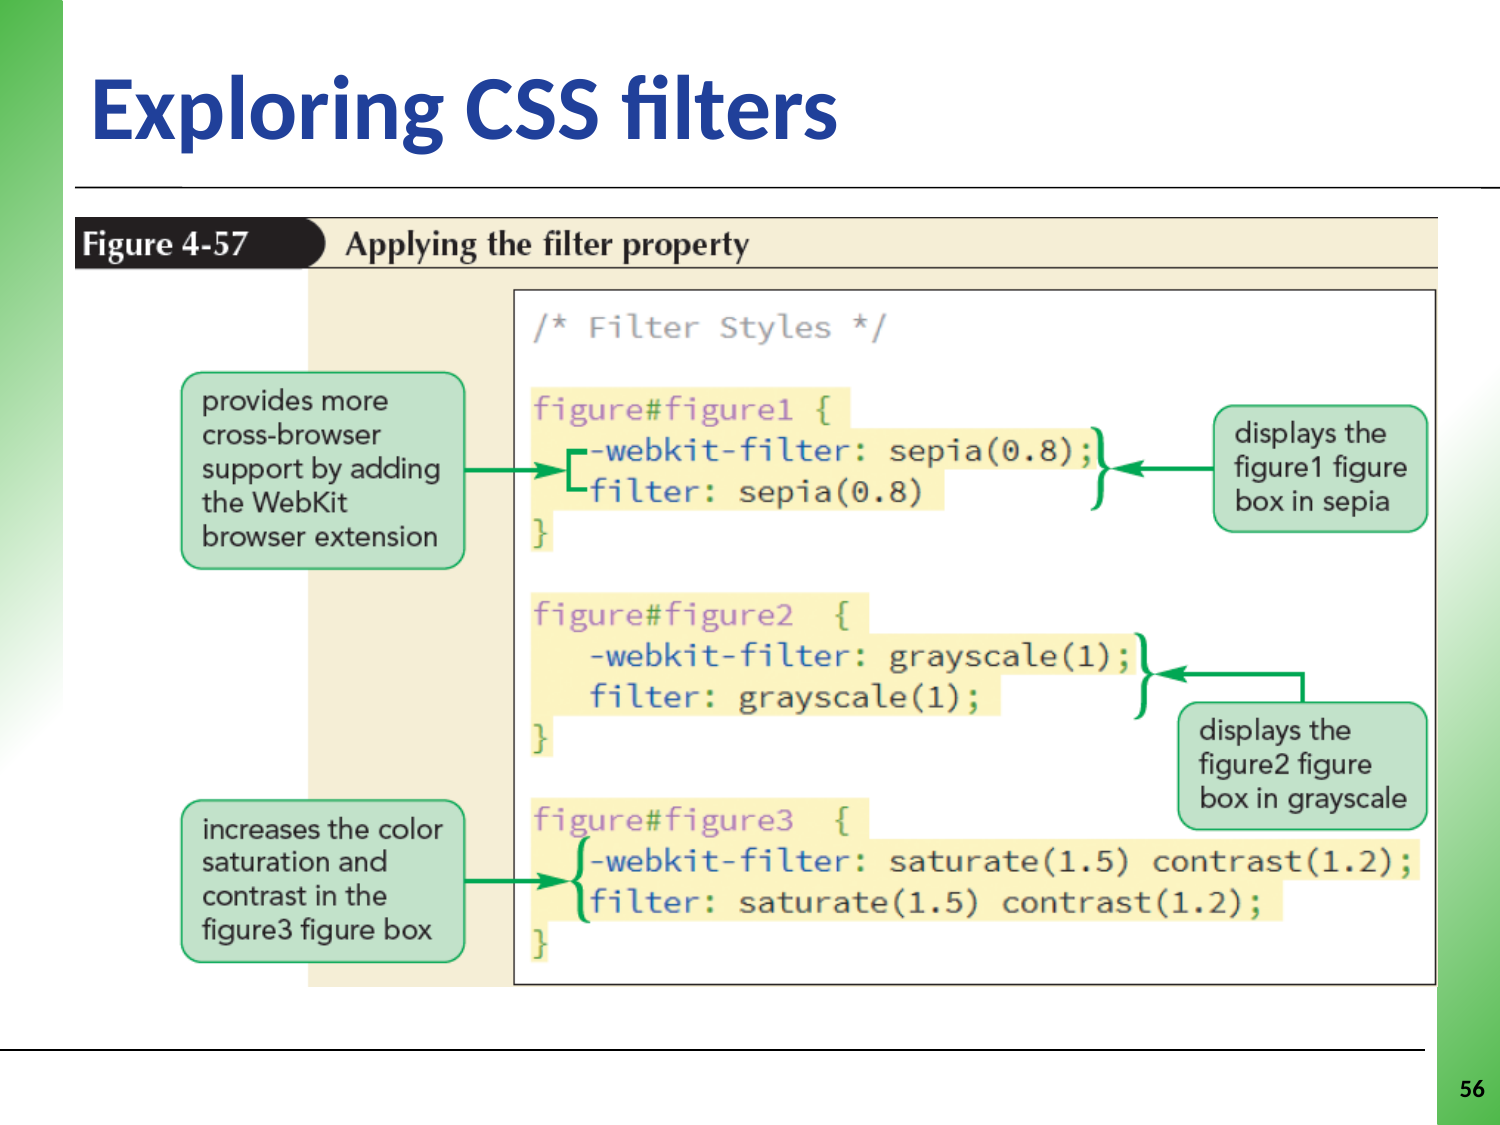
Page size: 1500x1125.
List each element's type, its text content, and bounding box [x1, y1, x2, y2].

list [74, 217, 1438, 988]
slide_number 56 [1412, 1050, 1500, 1125]
title Exploring CSS filters [74, 24, 1438, 181]
